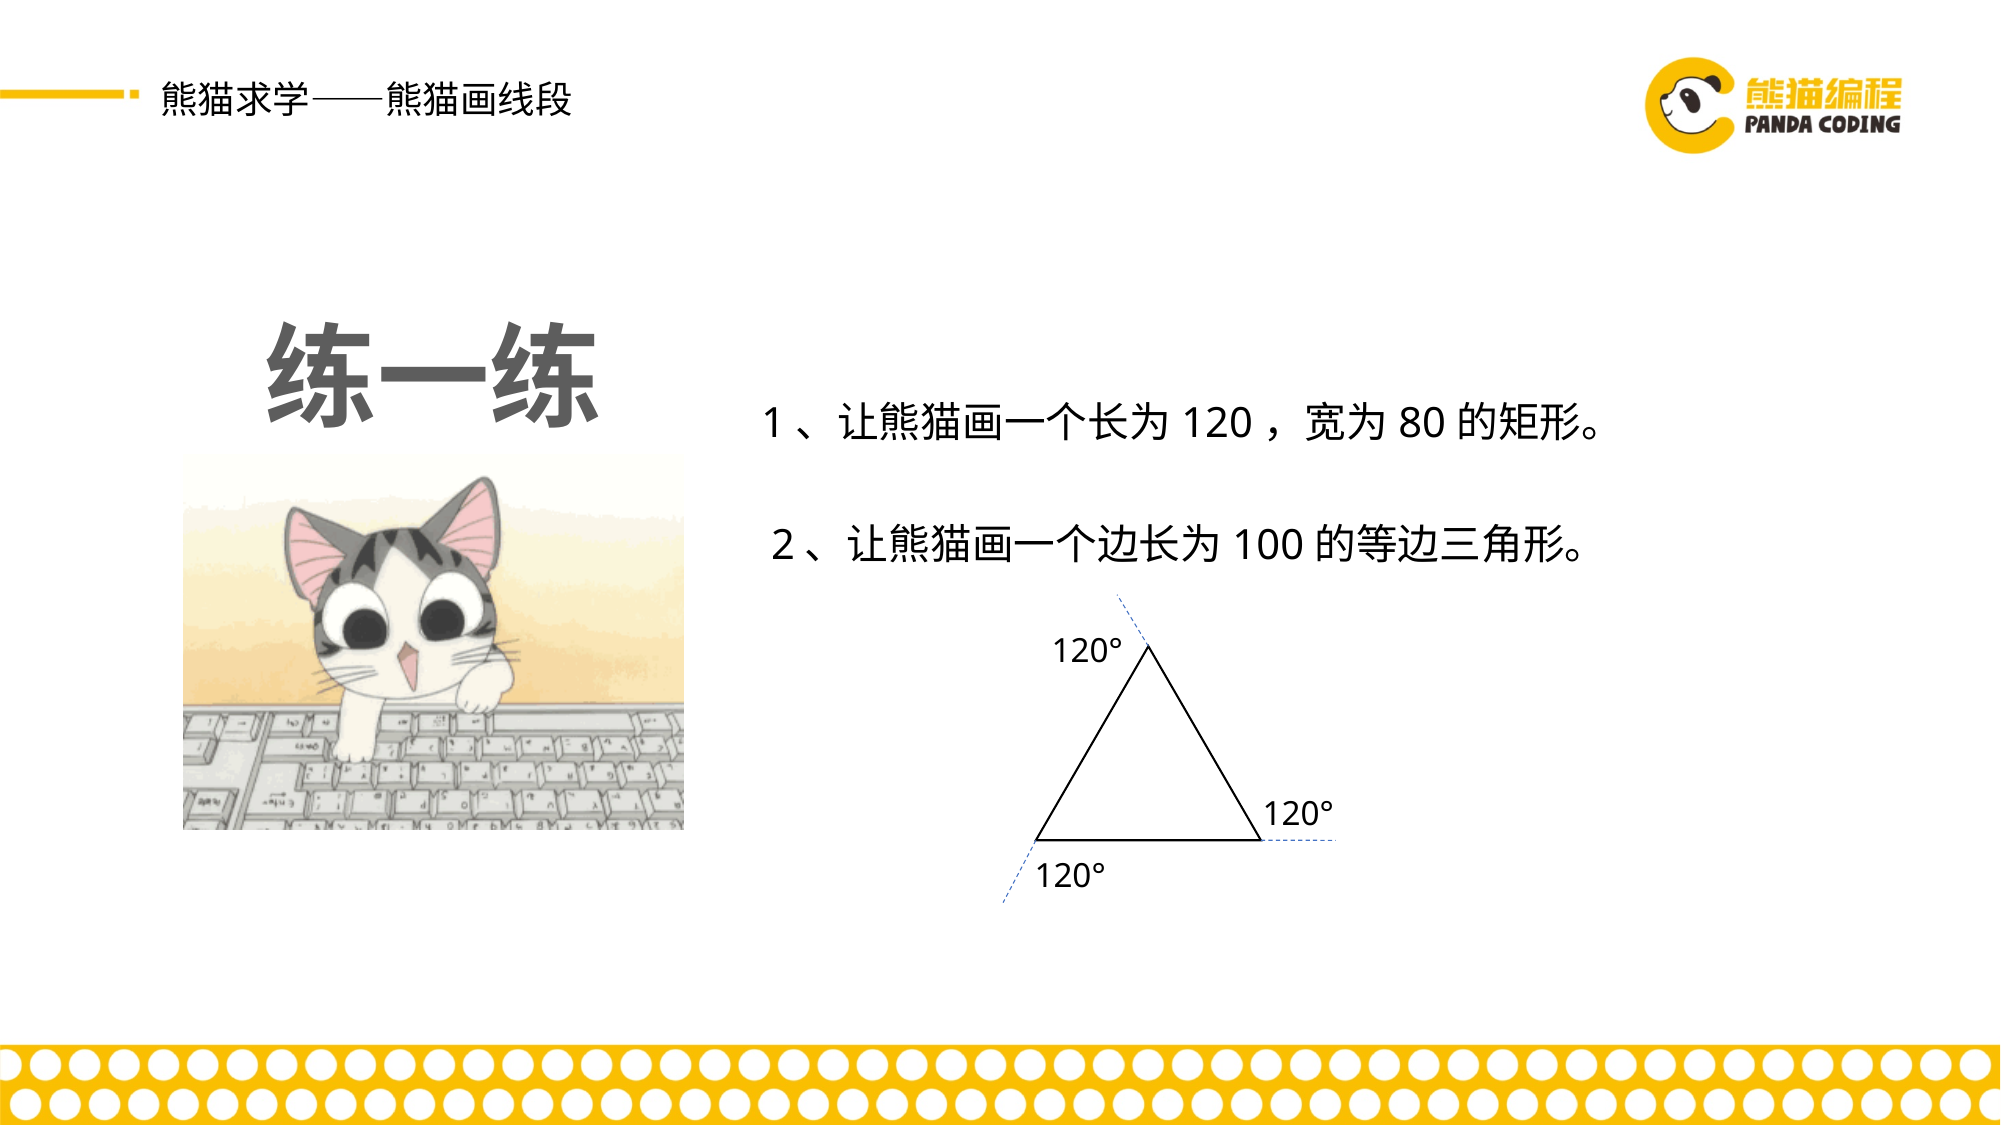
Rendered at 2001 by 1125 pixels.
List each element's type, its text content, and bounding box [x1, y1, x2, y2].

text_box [1117, 594, 1149, 647]
text_box 120° [1036, 621, 1138, 676]
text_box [1003, 840, 1036, 903]
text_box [183, 298, 684, 830]
text_box 熊猫求学——熊猫画线段 [145, 68, 681, 129]
text_box 1、让熊猫画一个长为120，宽为80的矩形。 [746, 388, 1639, 453]
picture [0, 0, 2001, 1125]
text_box [1034, 645, 1263, 842]
text_box 120° [1036, 847, 1121, 902]
text_box 120° [1247, 784, 1349, 840]
text_box 2、让熊猫画一个边长为100的等边三角形。 [756, 510, 1622, 575]
